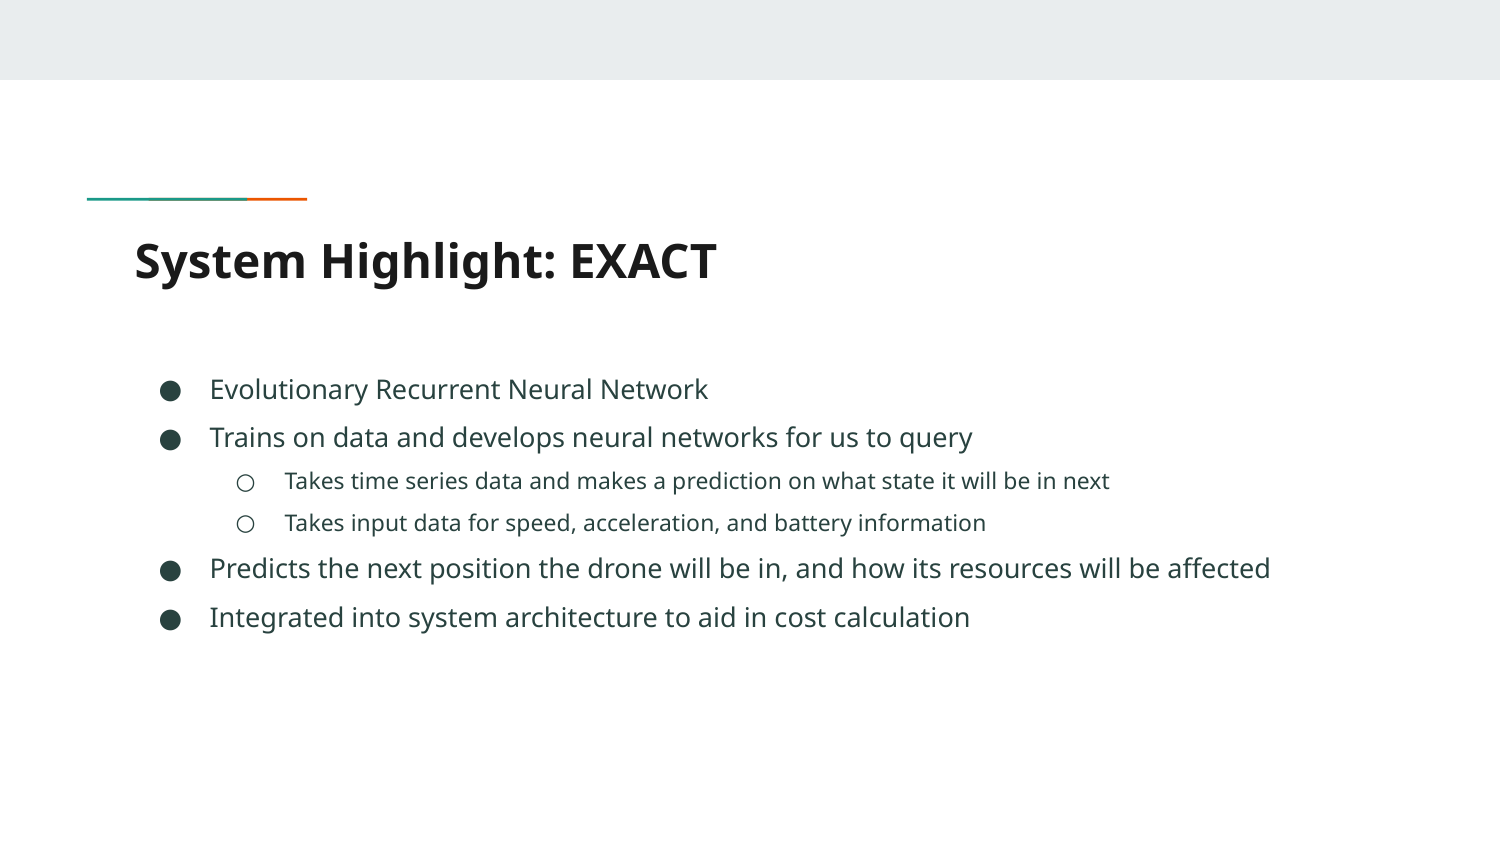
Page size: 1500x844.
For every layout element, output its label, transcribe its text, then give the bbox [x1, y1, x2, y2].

list Evolutionary Recurrent Neural Network Trains on data and develops neural networks for us to query Takes time series data and makes a prediction on what state it will be in next Takes input data for speed, acceleration, and battery information Predicts the next position the drone will be in, and how its resources will be affected Integrated into system architecture to aid in cost calculation [119, 341, 1381, 712]
title System Highlight: EXACT [119, 216, 1381, 305]
